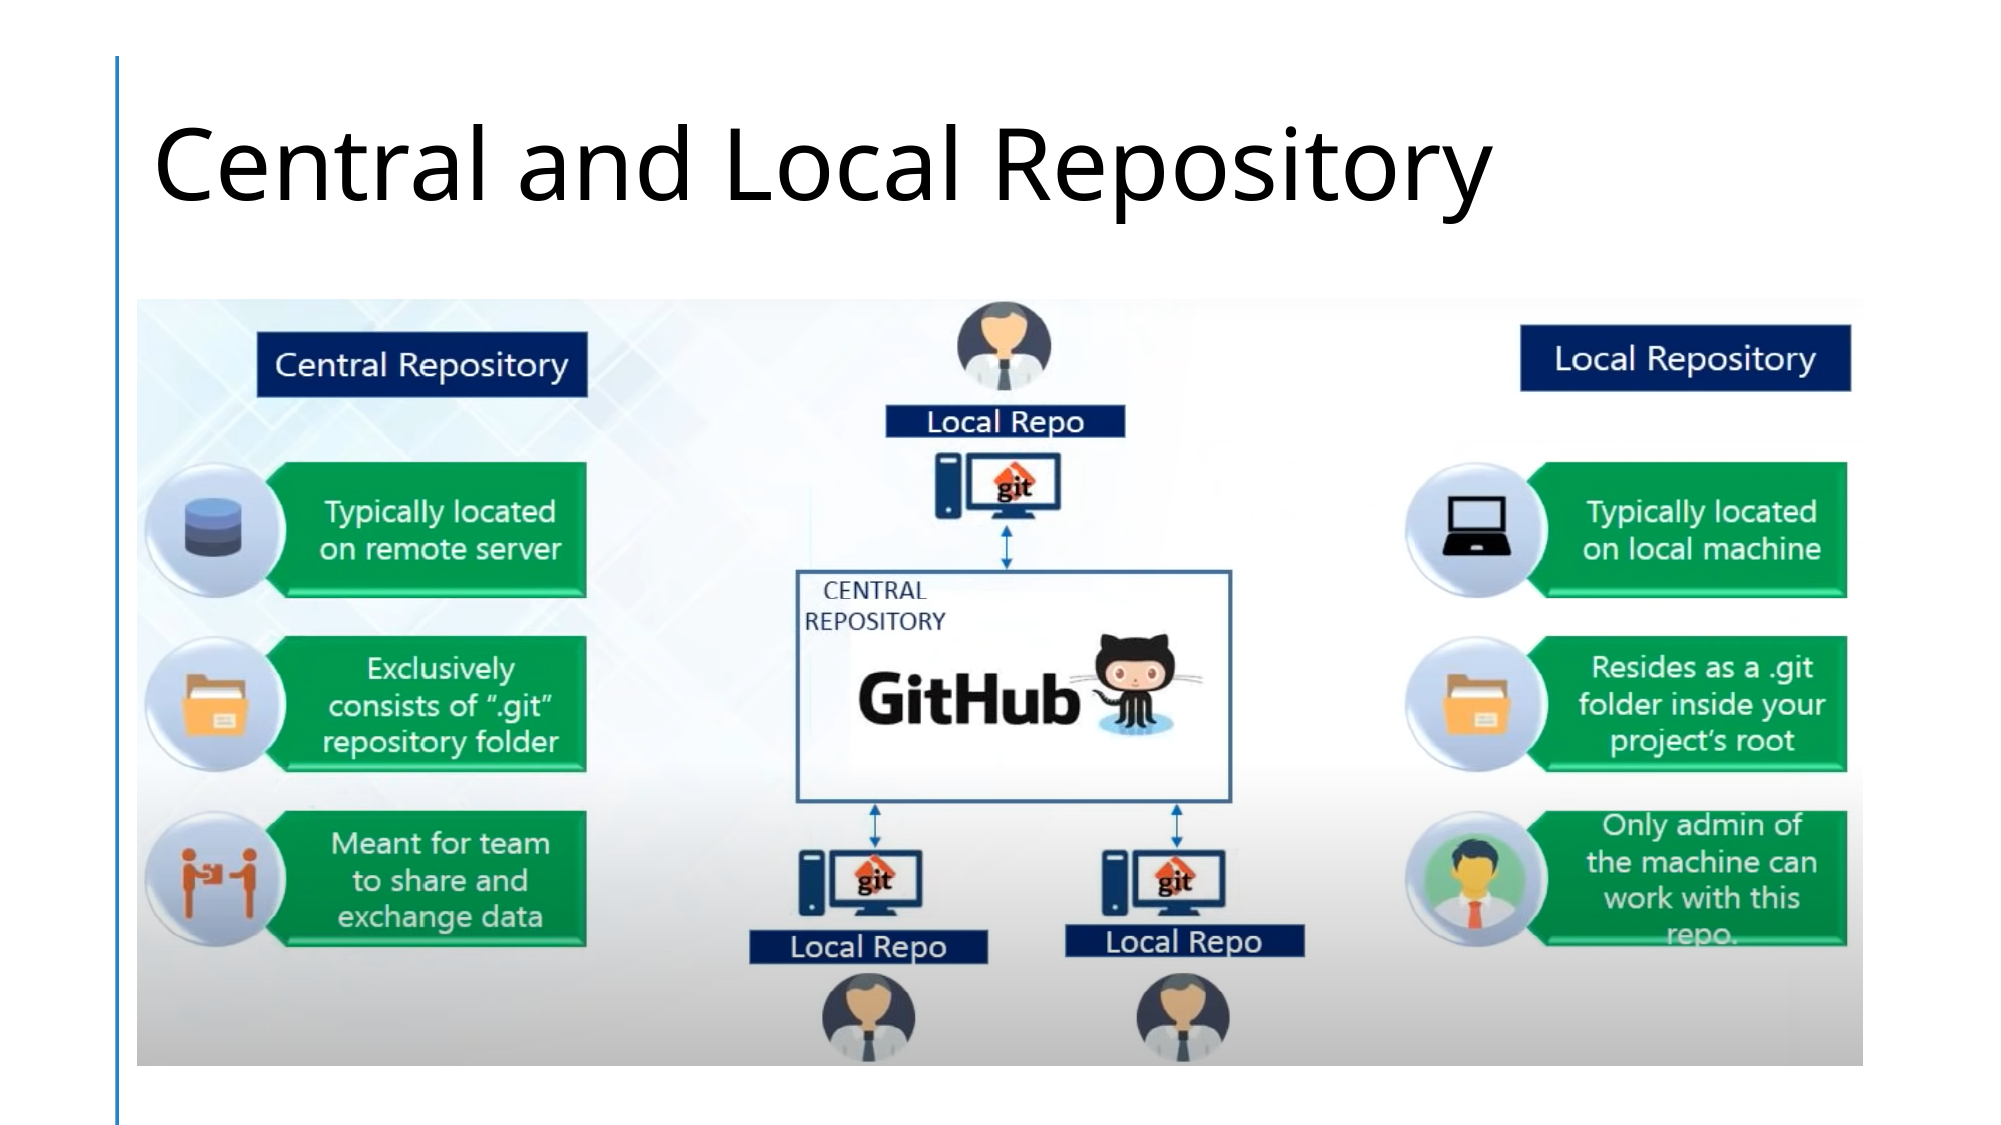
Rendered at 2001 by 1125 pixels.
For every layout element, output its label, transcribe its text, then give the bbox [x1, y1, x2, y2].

title Central and Local Repository [137, 59, 1863, 278]
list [137, 299, 1863, 1066]
